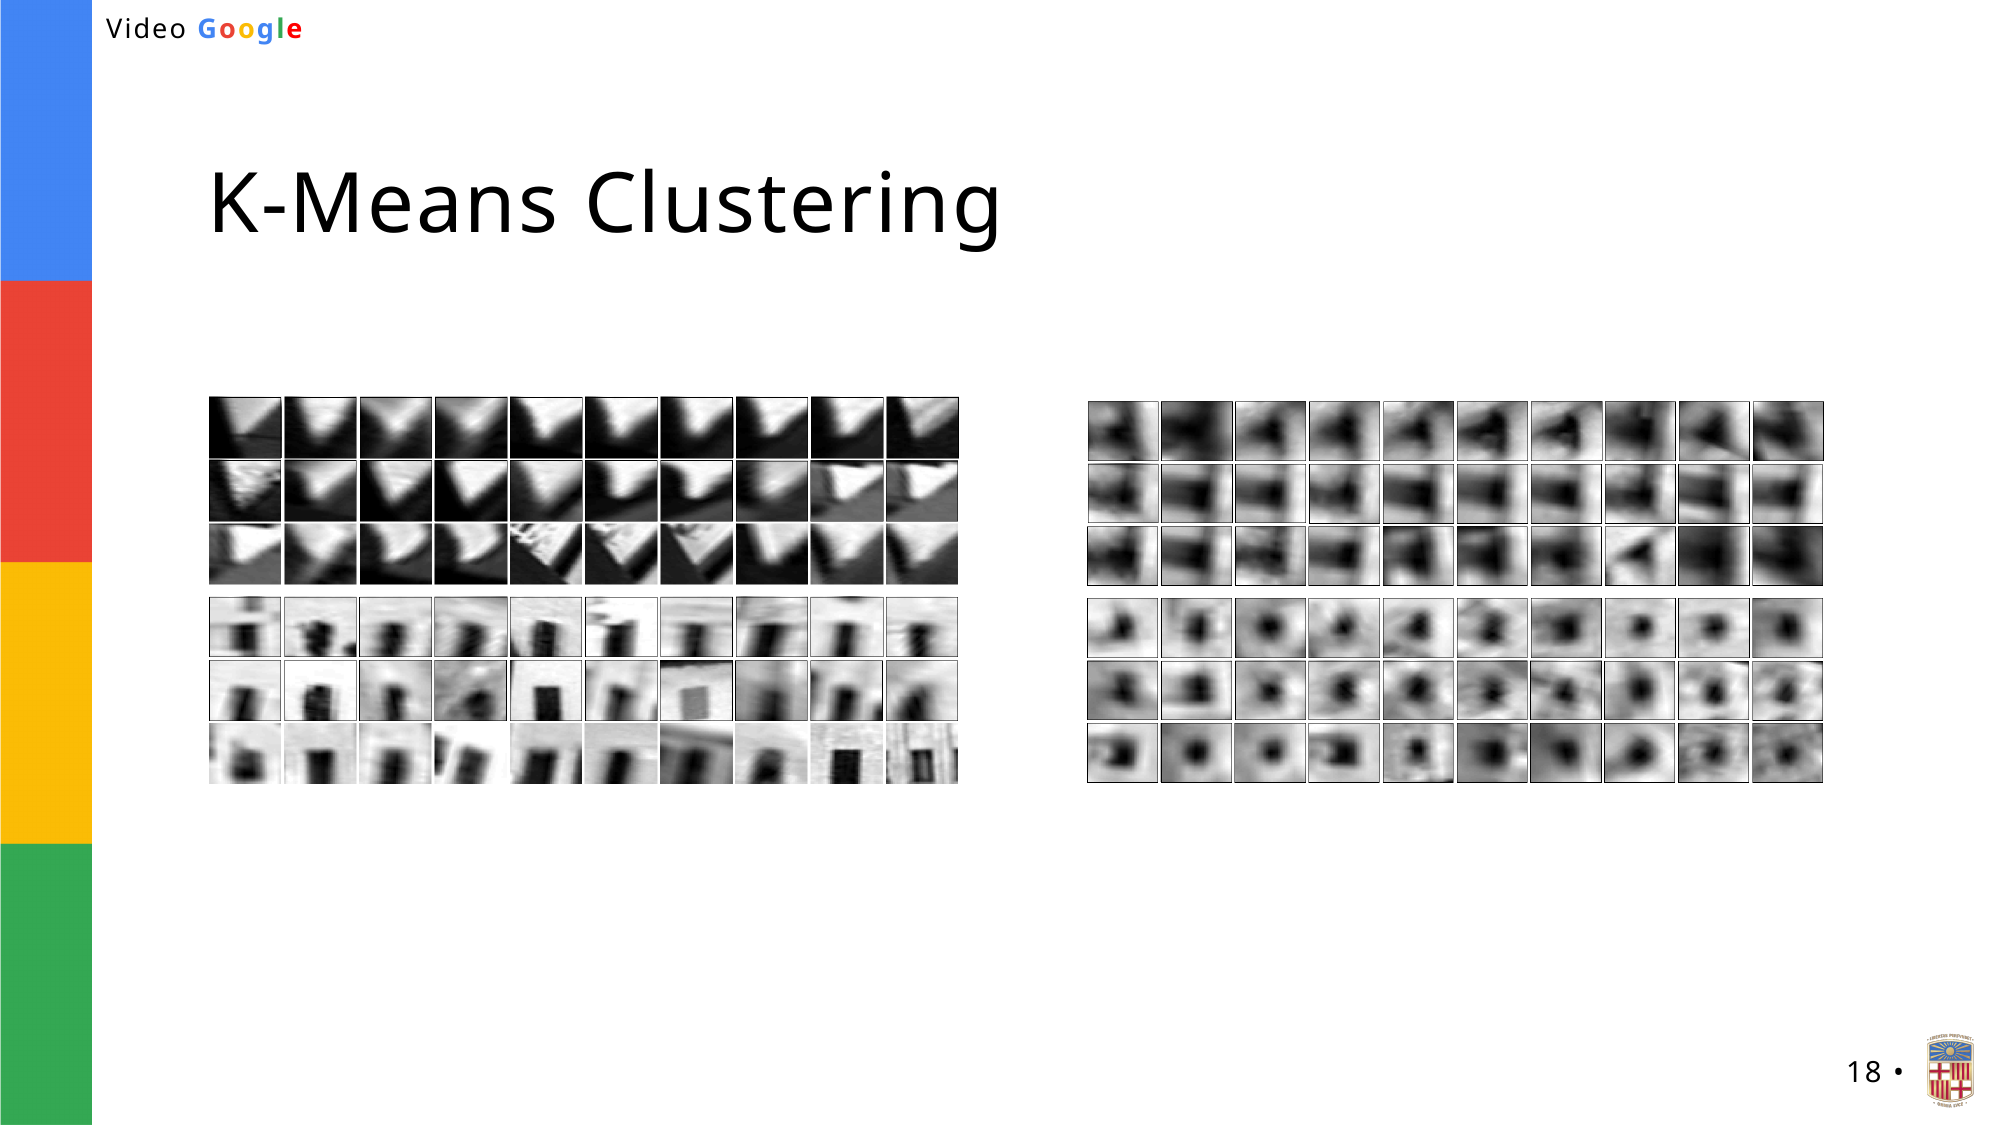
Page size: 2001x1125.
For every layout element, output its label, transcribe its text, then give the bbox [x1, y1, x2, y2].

title Video Google [91, 0, 320, 52]
picture [1083, 393, 1828, 789]
text_box 18 • [1827, 1044, 1919, 1096]
text_box K-Means Clustering [192, 114, 1828, 258]
picture [1919, 1027, 1980, 1114]
picture [0, 0, 961, 1124]
